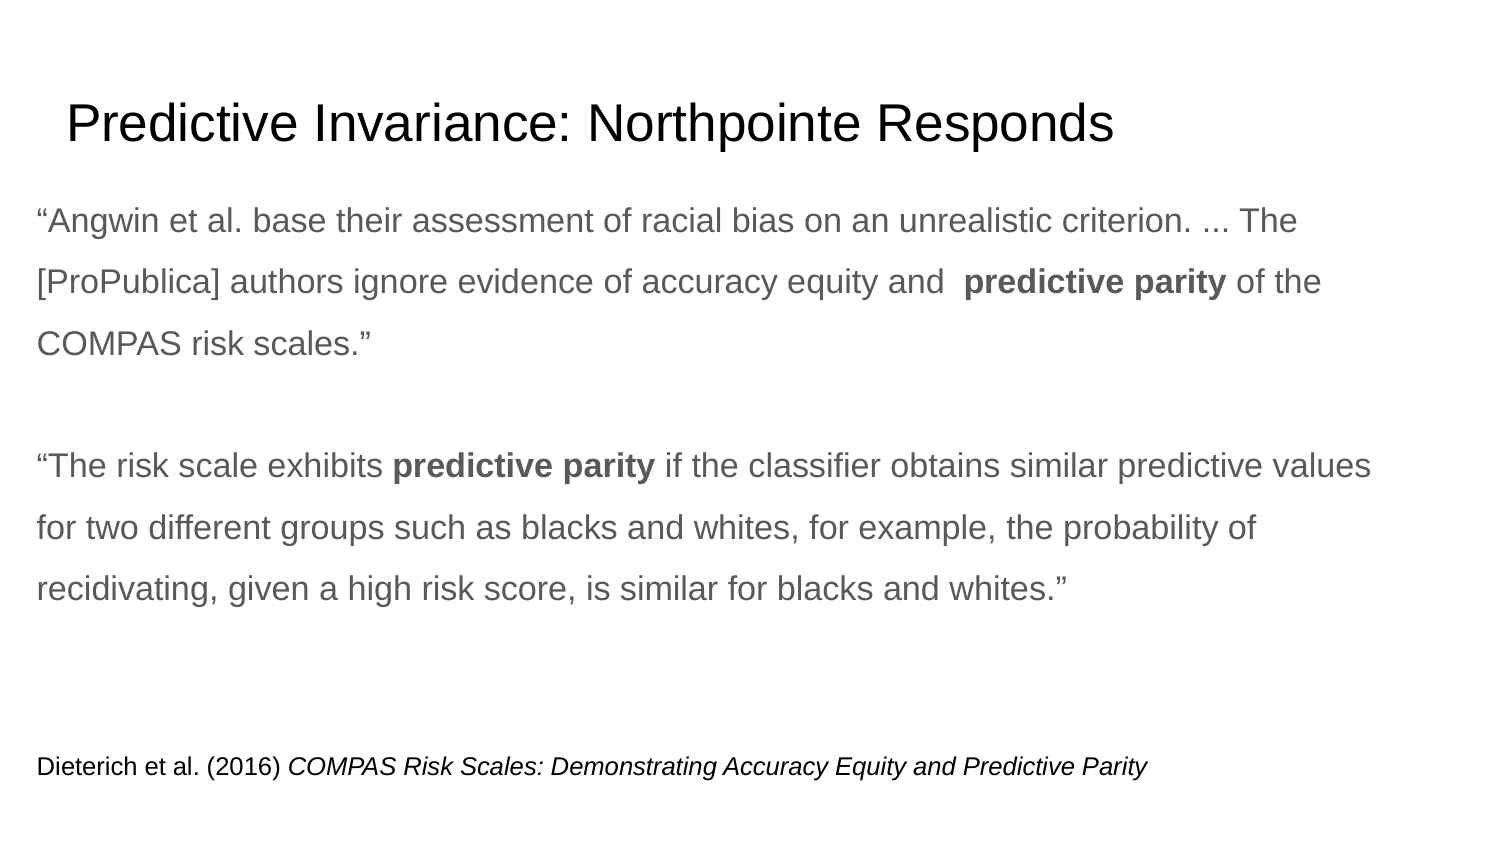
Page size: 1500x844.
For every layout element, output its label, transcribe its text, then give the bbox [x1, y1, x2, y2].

list “Angwin et al. base their assessment of racial bias on an unrealistic criterion. ... The [ProPublica] authors ignore evidence of accuracy equity and predictive parity of the COMPAS risk scales.” “The risk scale exhibits predictive parity if the classifier obtains similar predictive values for two different groups such as blacks and whites, for example, the probability of recidivating, given a high risk score, is similar for blacks and whites.” Dieterich et al. (2016) COMPAS Risk Scales: Demonstrating Accuracy Equity and Predictive Parity [21, 163, 1420, 797]
title Predictive Invariance: Northpointe Responds [51, 72, 1449, 167]
